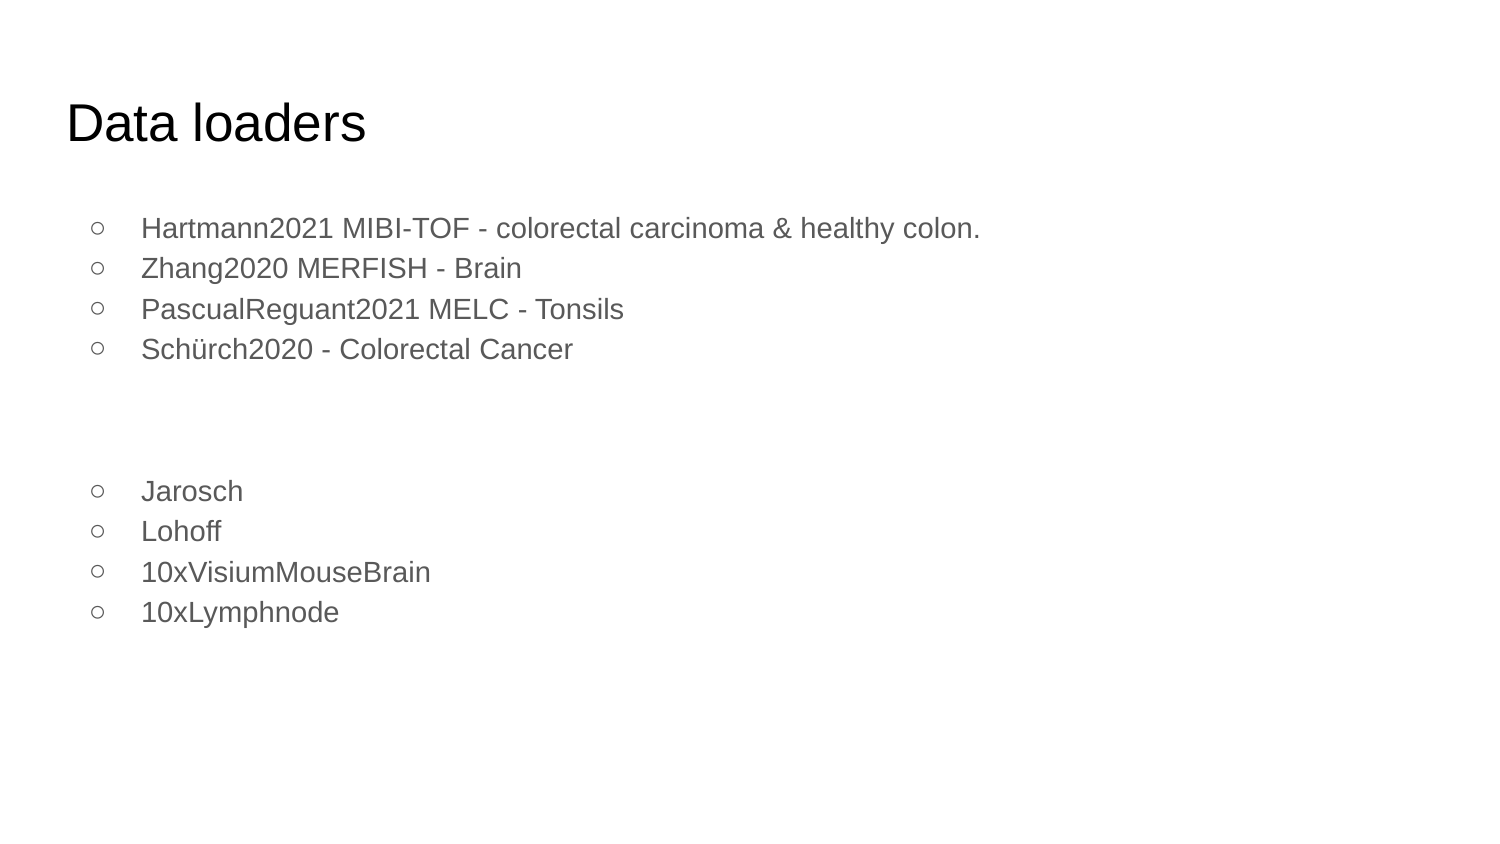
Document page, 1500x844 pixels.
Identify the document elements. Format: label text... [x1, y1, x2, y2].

list Hartmann2021 MIBI-TOF - colorectal carcinoma & healthy colon. Zhang2020 MERFISH - Brain PascualReguant2021 MELC - Tonsils Schürch2020 - Colorectal Cancer Jarosch Lohoff 10xVisiumMouseBrain 10xLymphnode [51, 189, 1449, 750]
title Data loaders [51, 72, 1449, 167]
